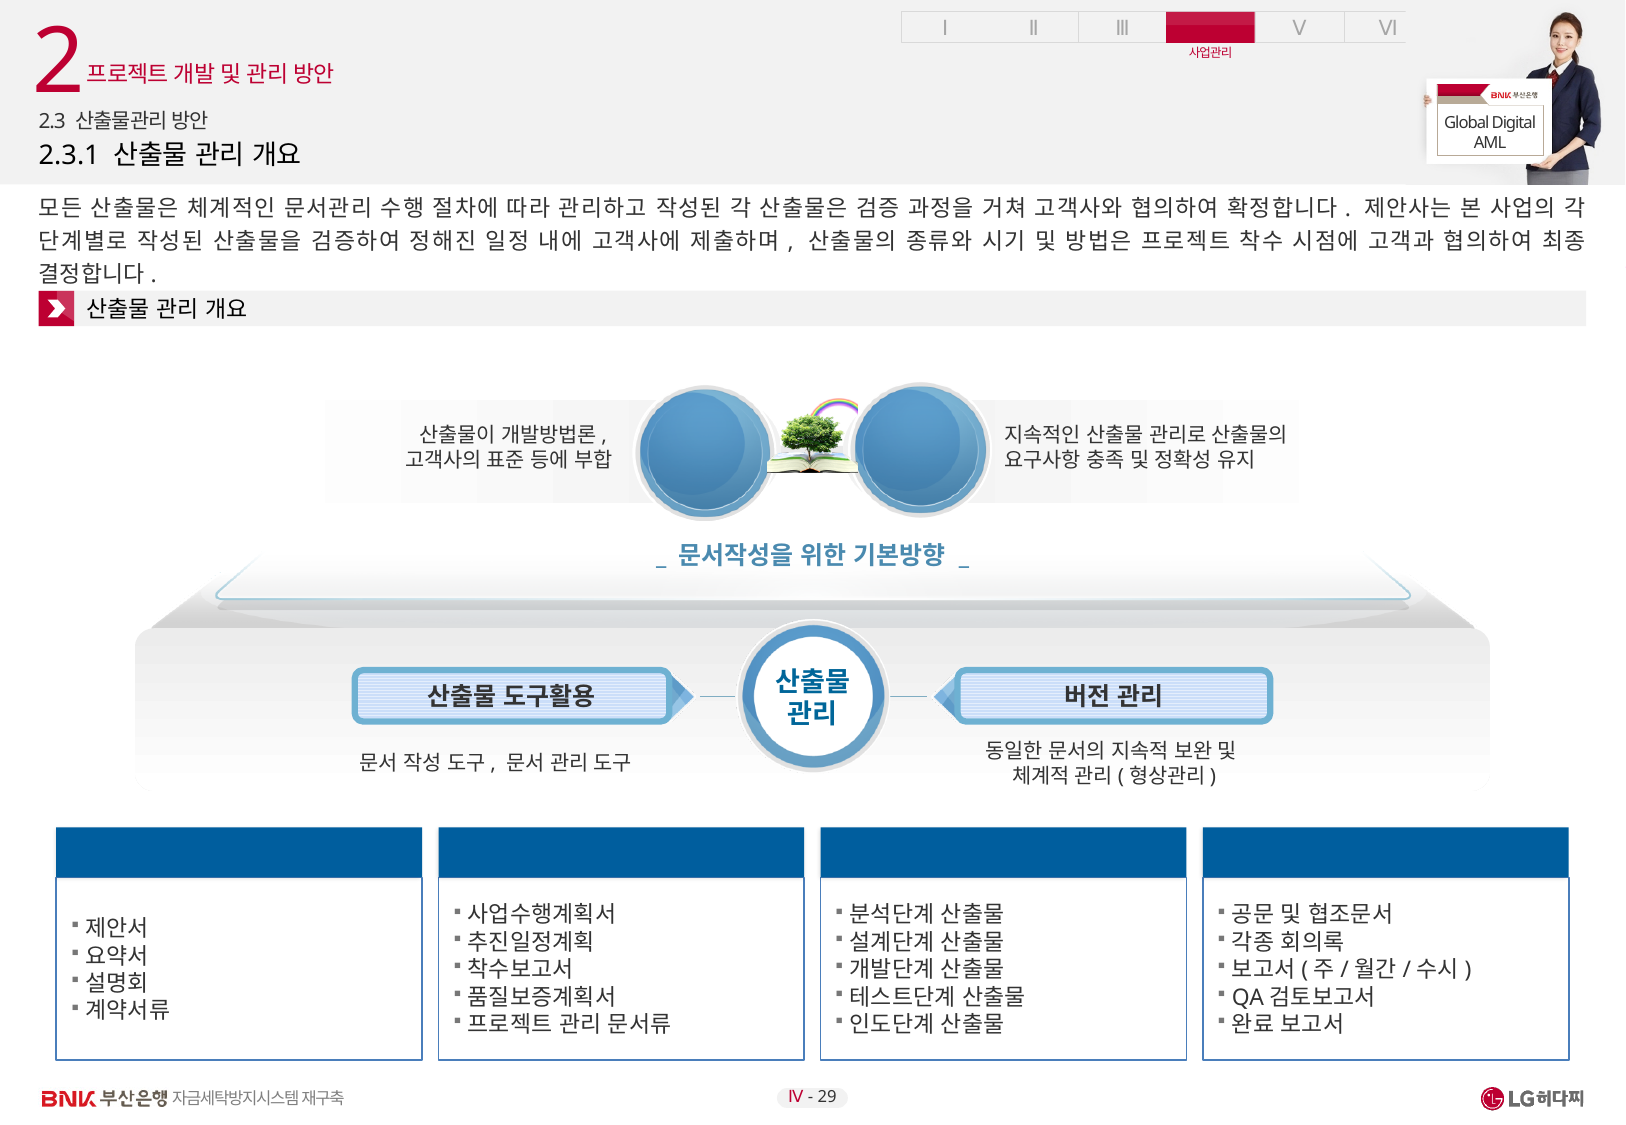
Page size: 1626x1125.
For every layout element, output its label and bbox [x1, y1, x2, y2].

text_box [32, 0, 347, 133]
picture [1478, 1084, 1587, 1112]
slide_number [776, 1087, 849, 1109]
picture [1490, 91, 1538, 99]
title [38, 136, 1587, 171]
text_box [38, 290, 1587, 327]
text_box [56, 827, 423, 1060]
text_box [134, 539, 1490, 792]
text_box [438, 827, 805, 1060]
picture [1405, 1, 1626, 185]
text_box [38, 187, 1587, 287]
picture [1438, 104, 1543, 136]
text_box [820, 827, 1187, 1060]
text_box [1202, 827, 1569, 1060]
picture [38, 1087, 169, 1109]
text_box [248, 379, 1376, 523]
